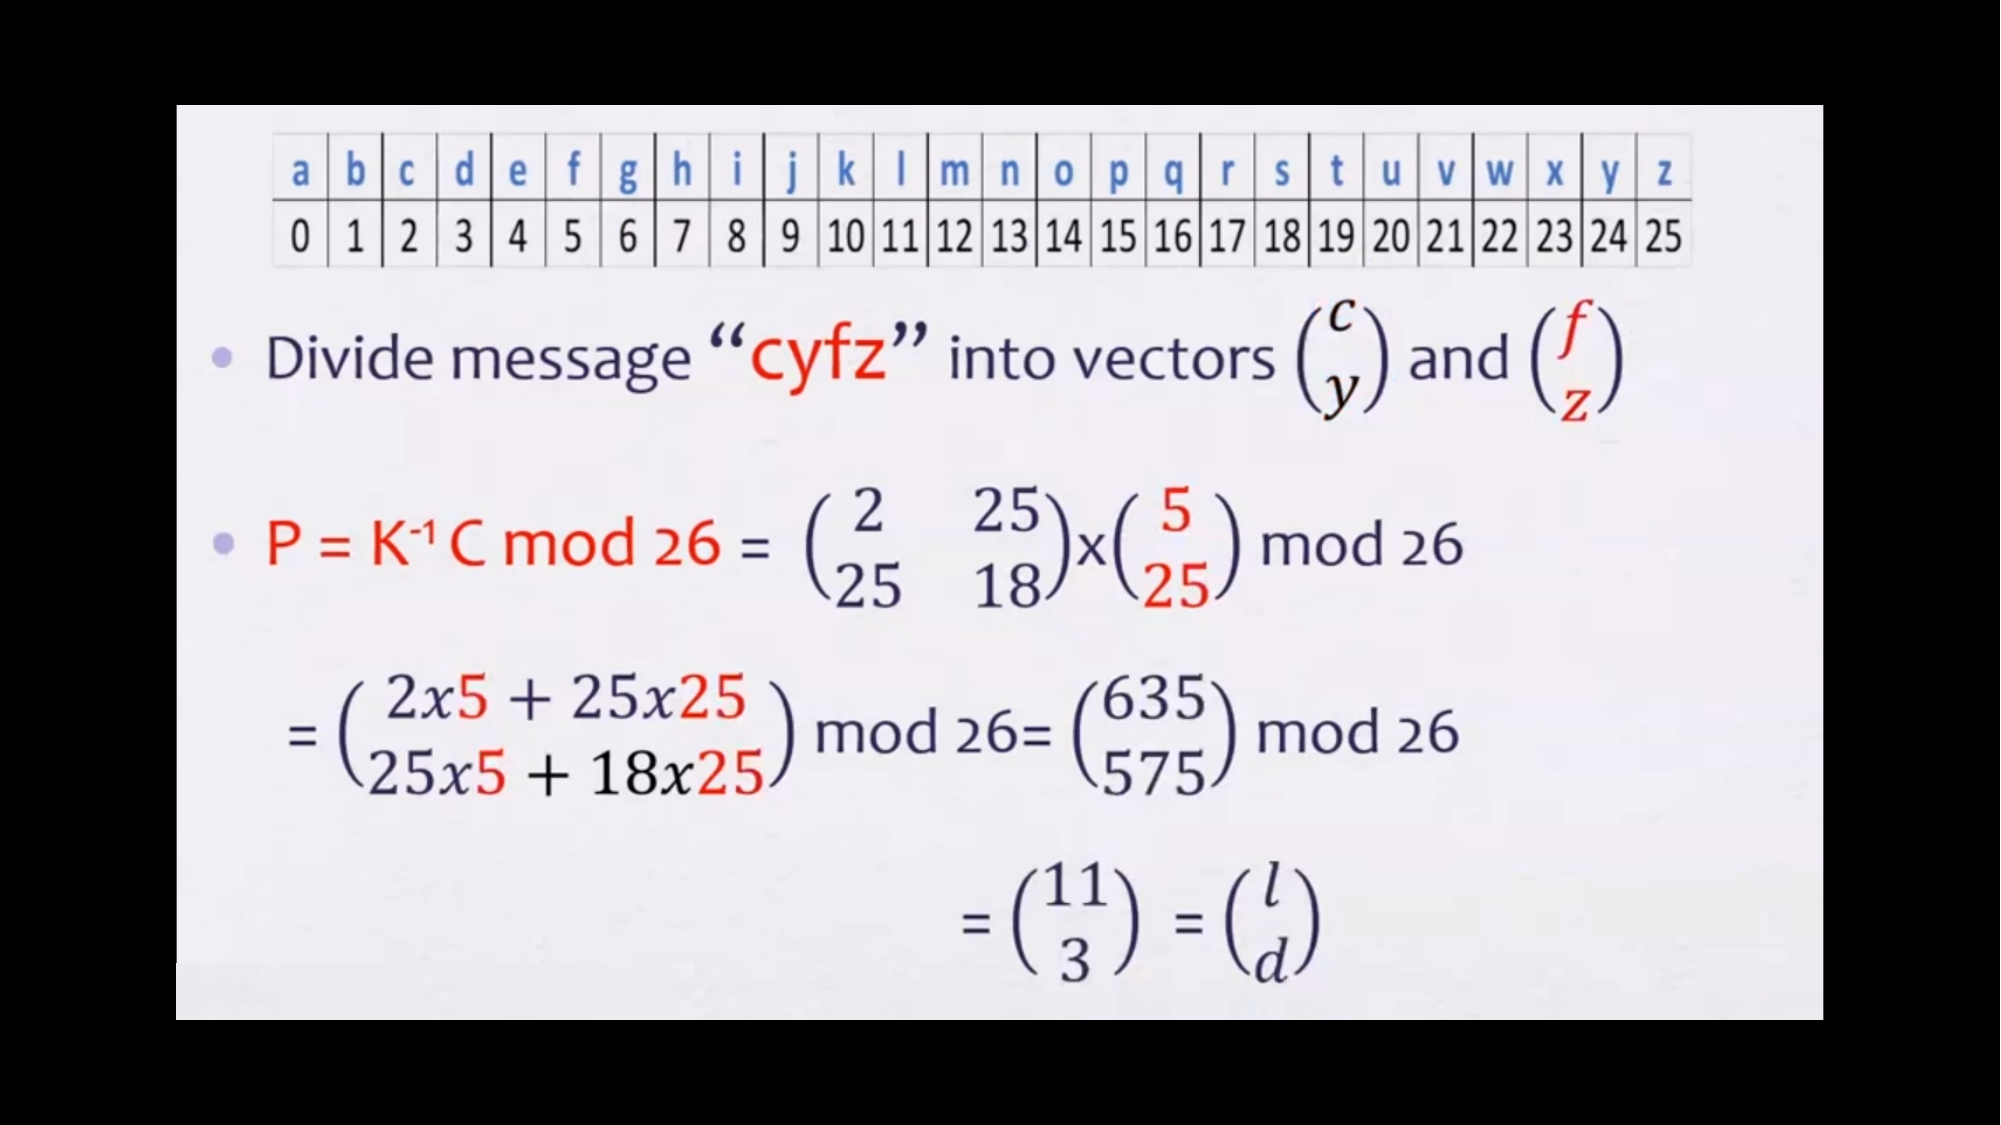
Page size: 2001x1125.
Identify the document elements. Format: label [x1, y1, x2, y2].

picture [176, 104, 1824, 1020]
